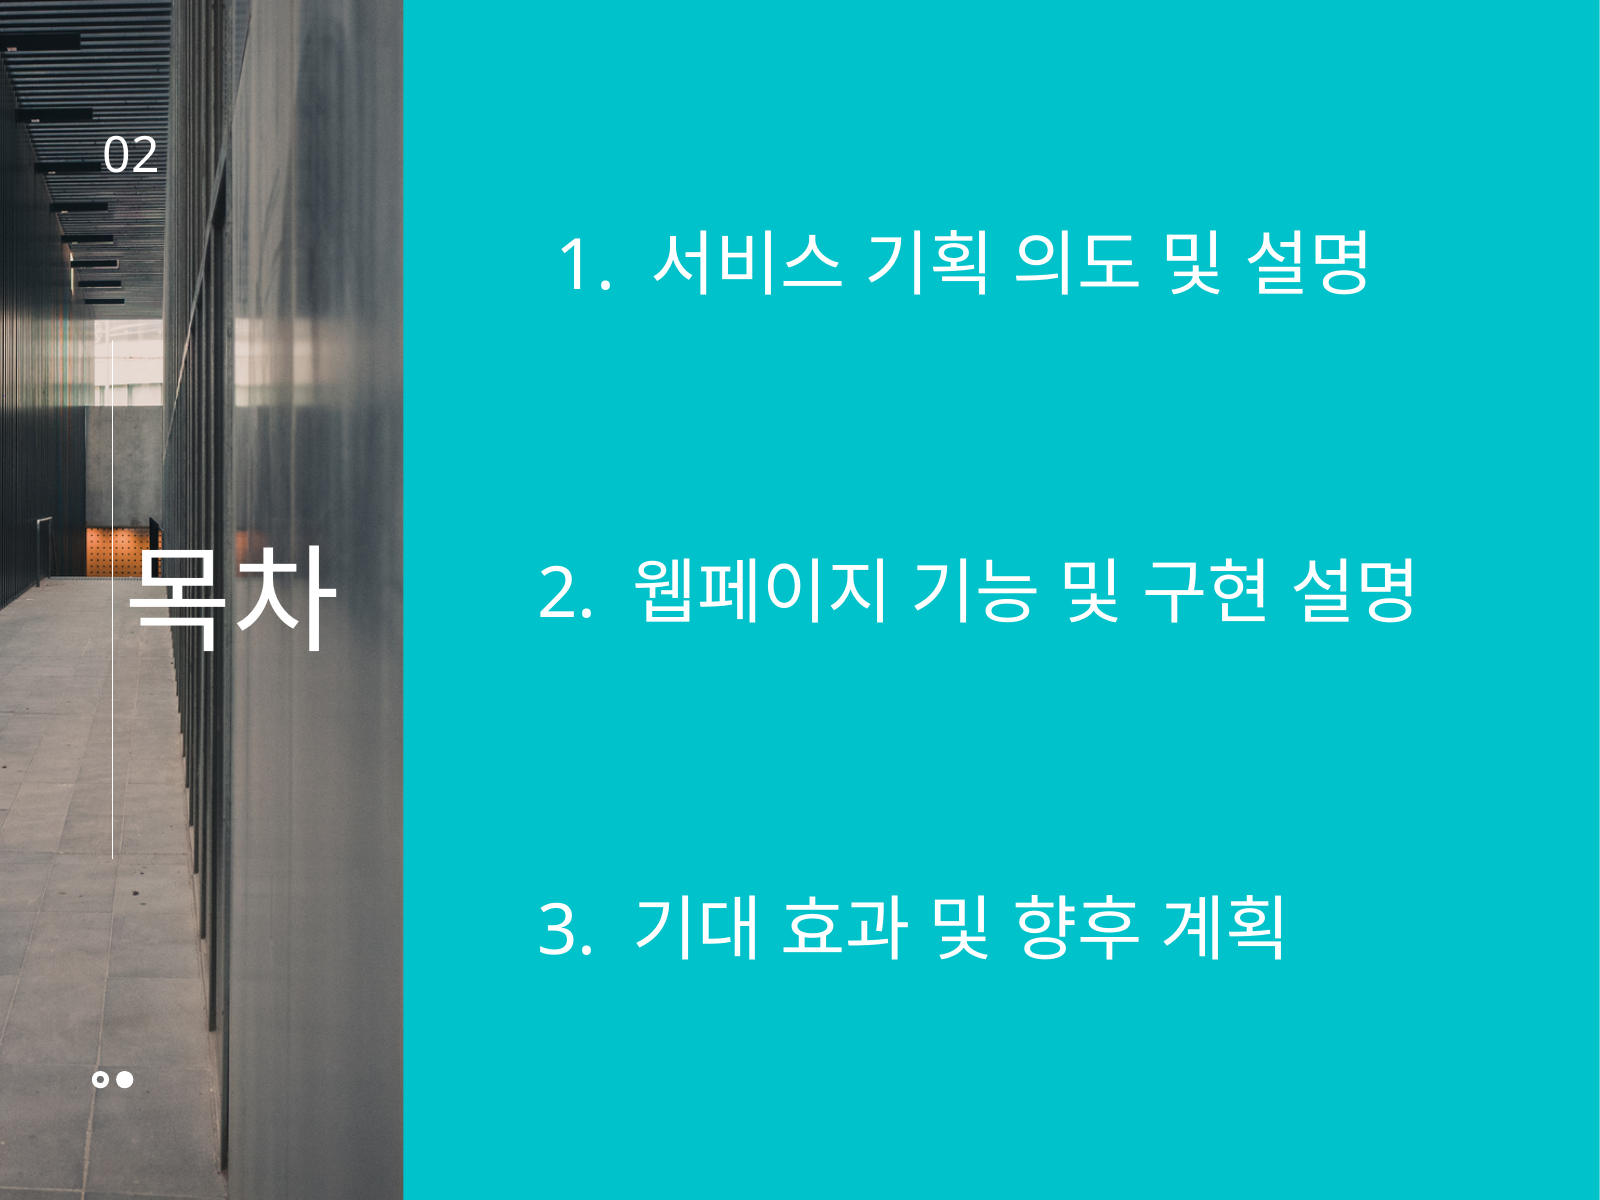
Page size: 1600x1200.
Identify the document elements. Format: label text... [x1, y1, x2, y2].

text_box 1. 서비스 기획 의도 및 설명 [537, 228, 1459, 304]
text_box 2. 웹페이지 기능 및 구현 설명 [537, 557, 1459, 632]
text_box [91, 1071, 134, 1089]
text_box 3. 기대 효과 및 향후 계획 [537, 894, 1459, 970]
picture [0, 0, 404, 1200]
